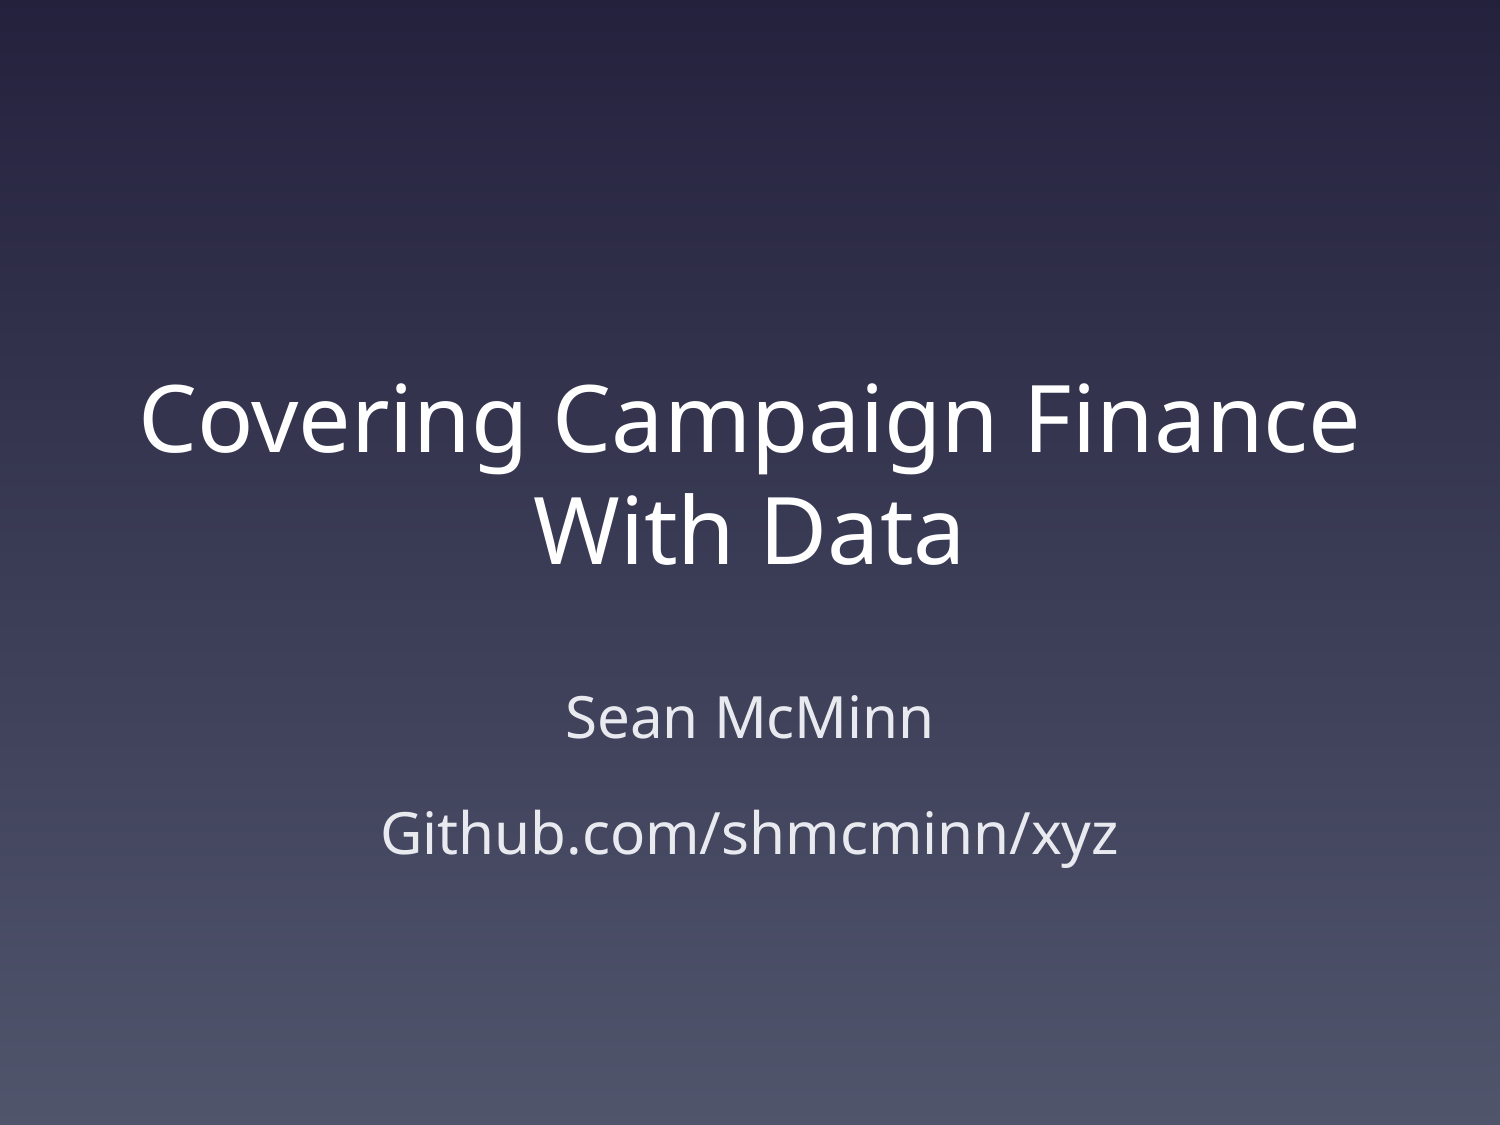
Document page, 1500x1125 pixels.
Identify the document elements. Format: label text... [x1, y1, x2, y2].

title Covering Campaign Finance With Data [112, 349, 1388, 591]
subtitle Sean McMinn Github.com/shmcminn/xyz [62, 637, 1438, 1055]
